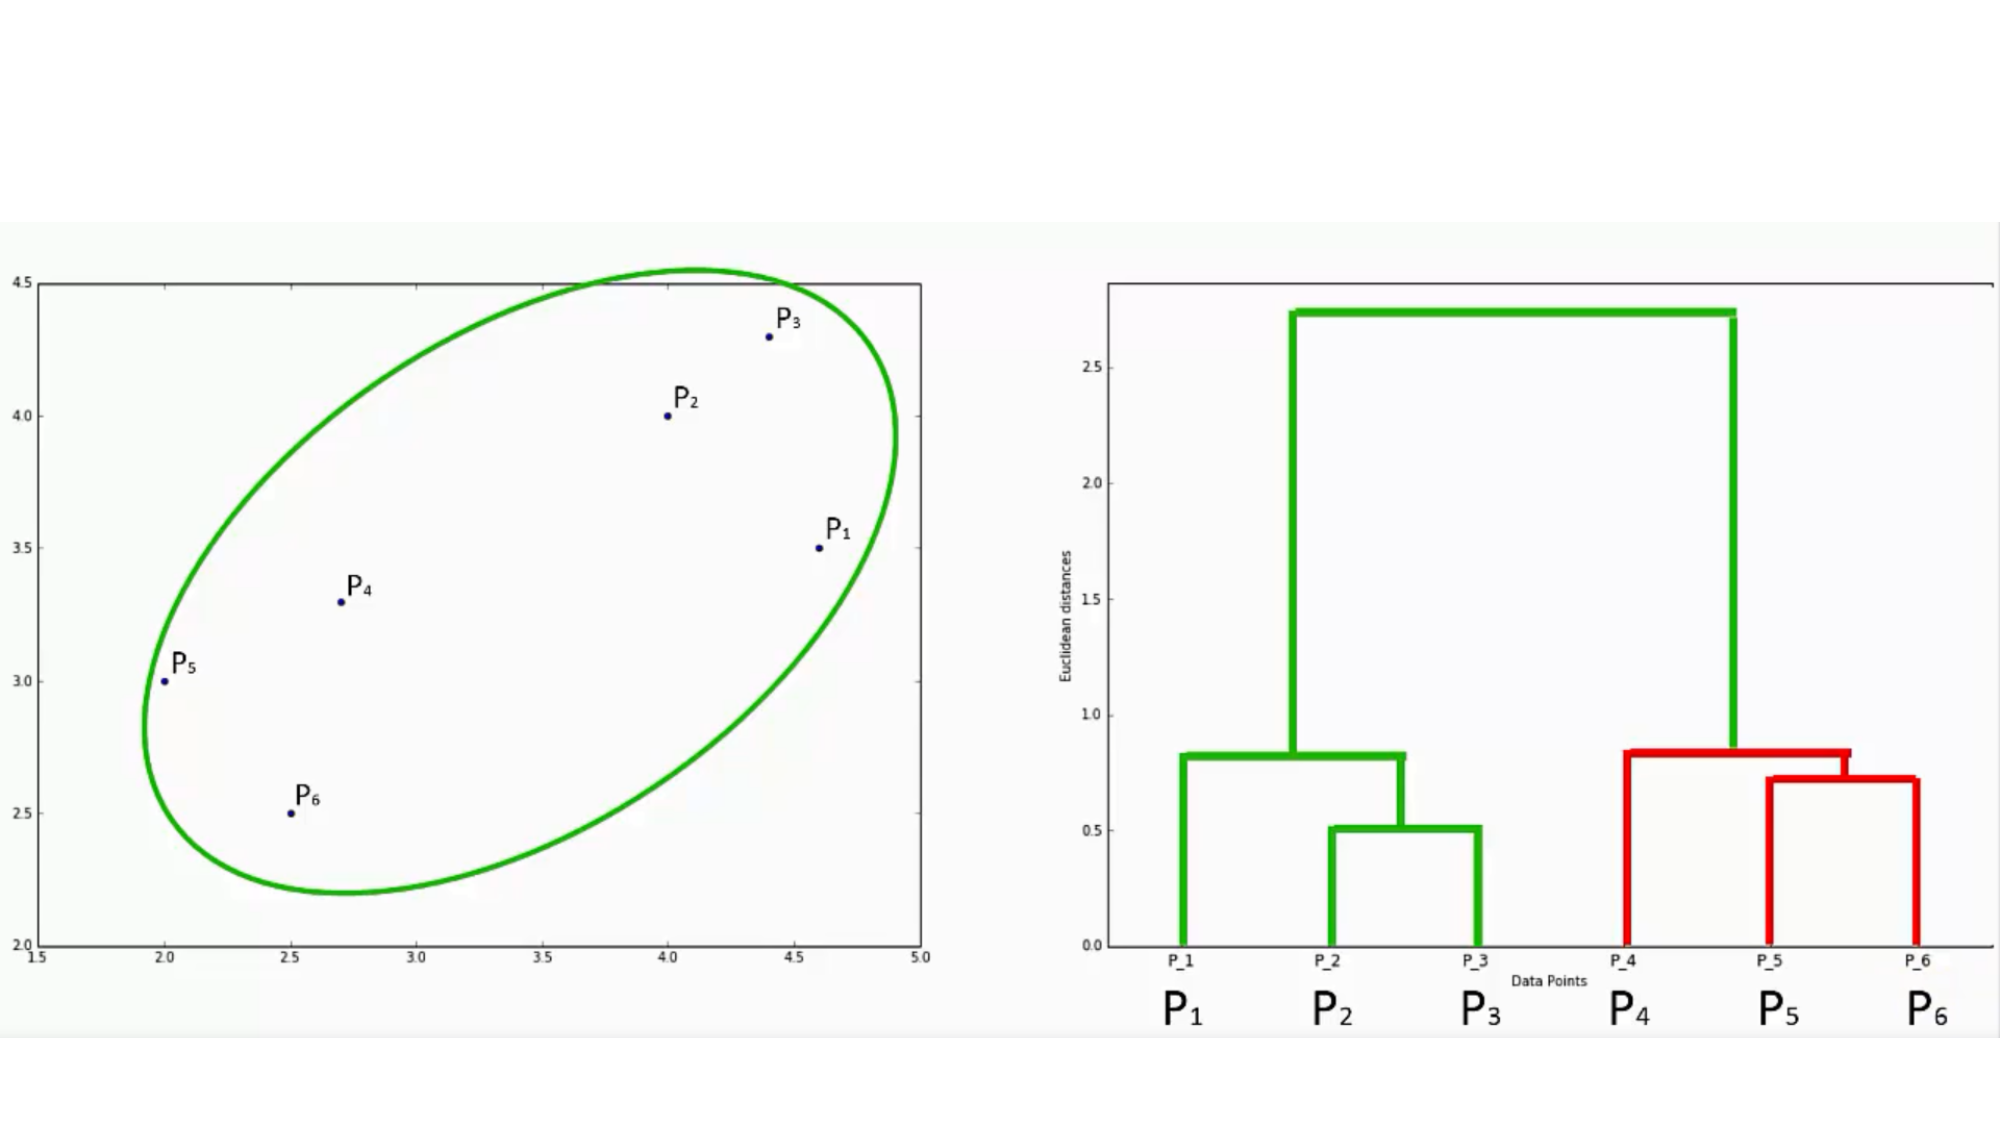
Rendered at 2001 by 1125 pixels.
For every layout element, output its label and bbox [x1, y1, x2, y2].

picture [0, 222, 2000, 1038]
